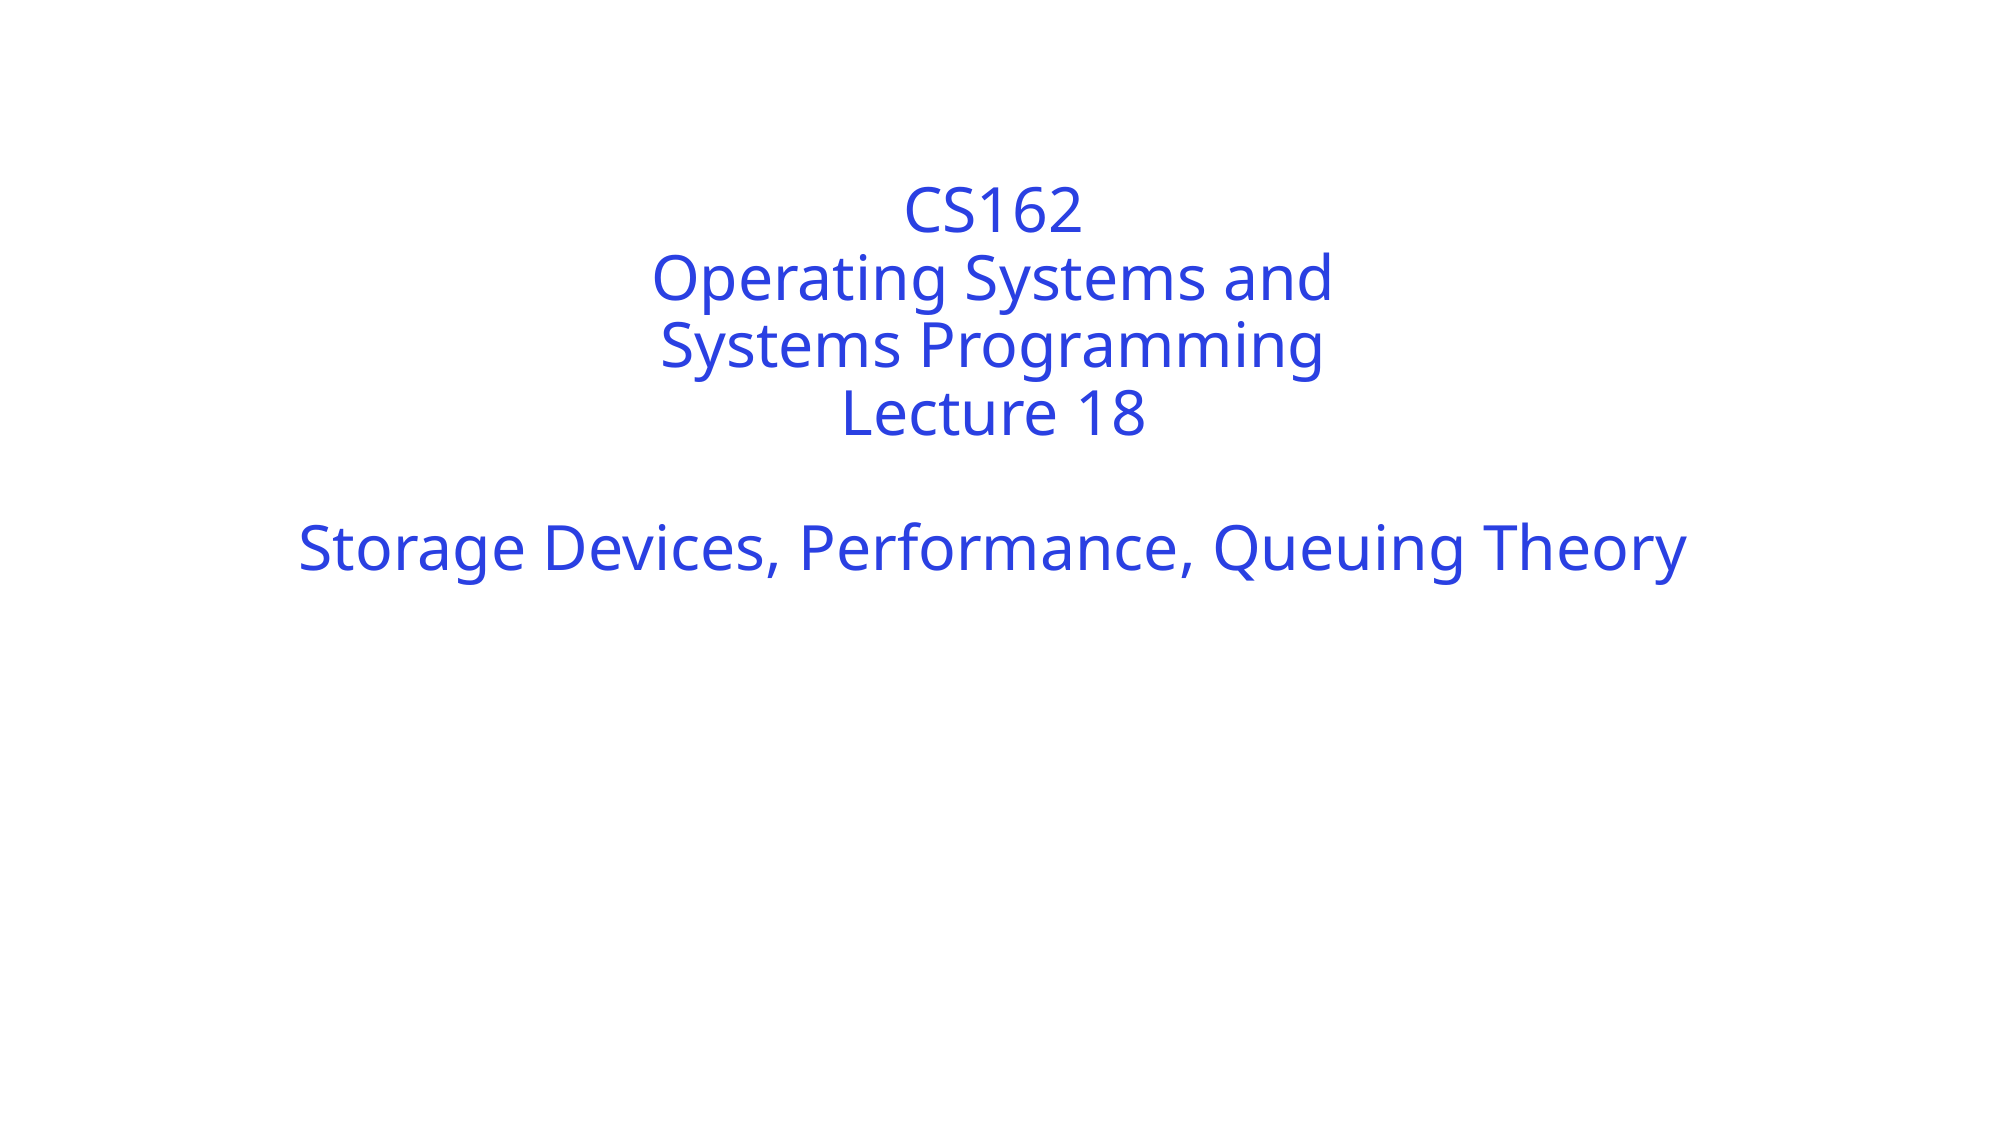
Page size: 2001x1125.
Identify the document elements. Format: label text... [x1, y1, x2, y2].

title CS162 Operating Systems and Systems Programming Lecture 18 Storage Devices, Performance, Queuing Theory [137, 212, 1850, 550]
